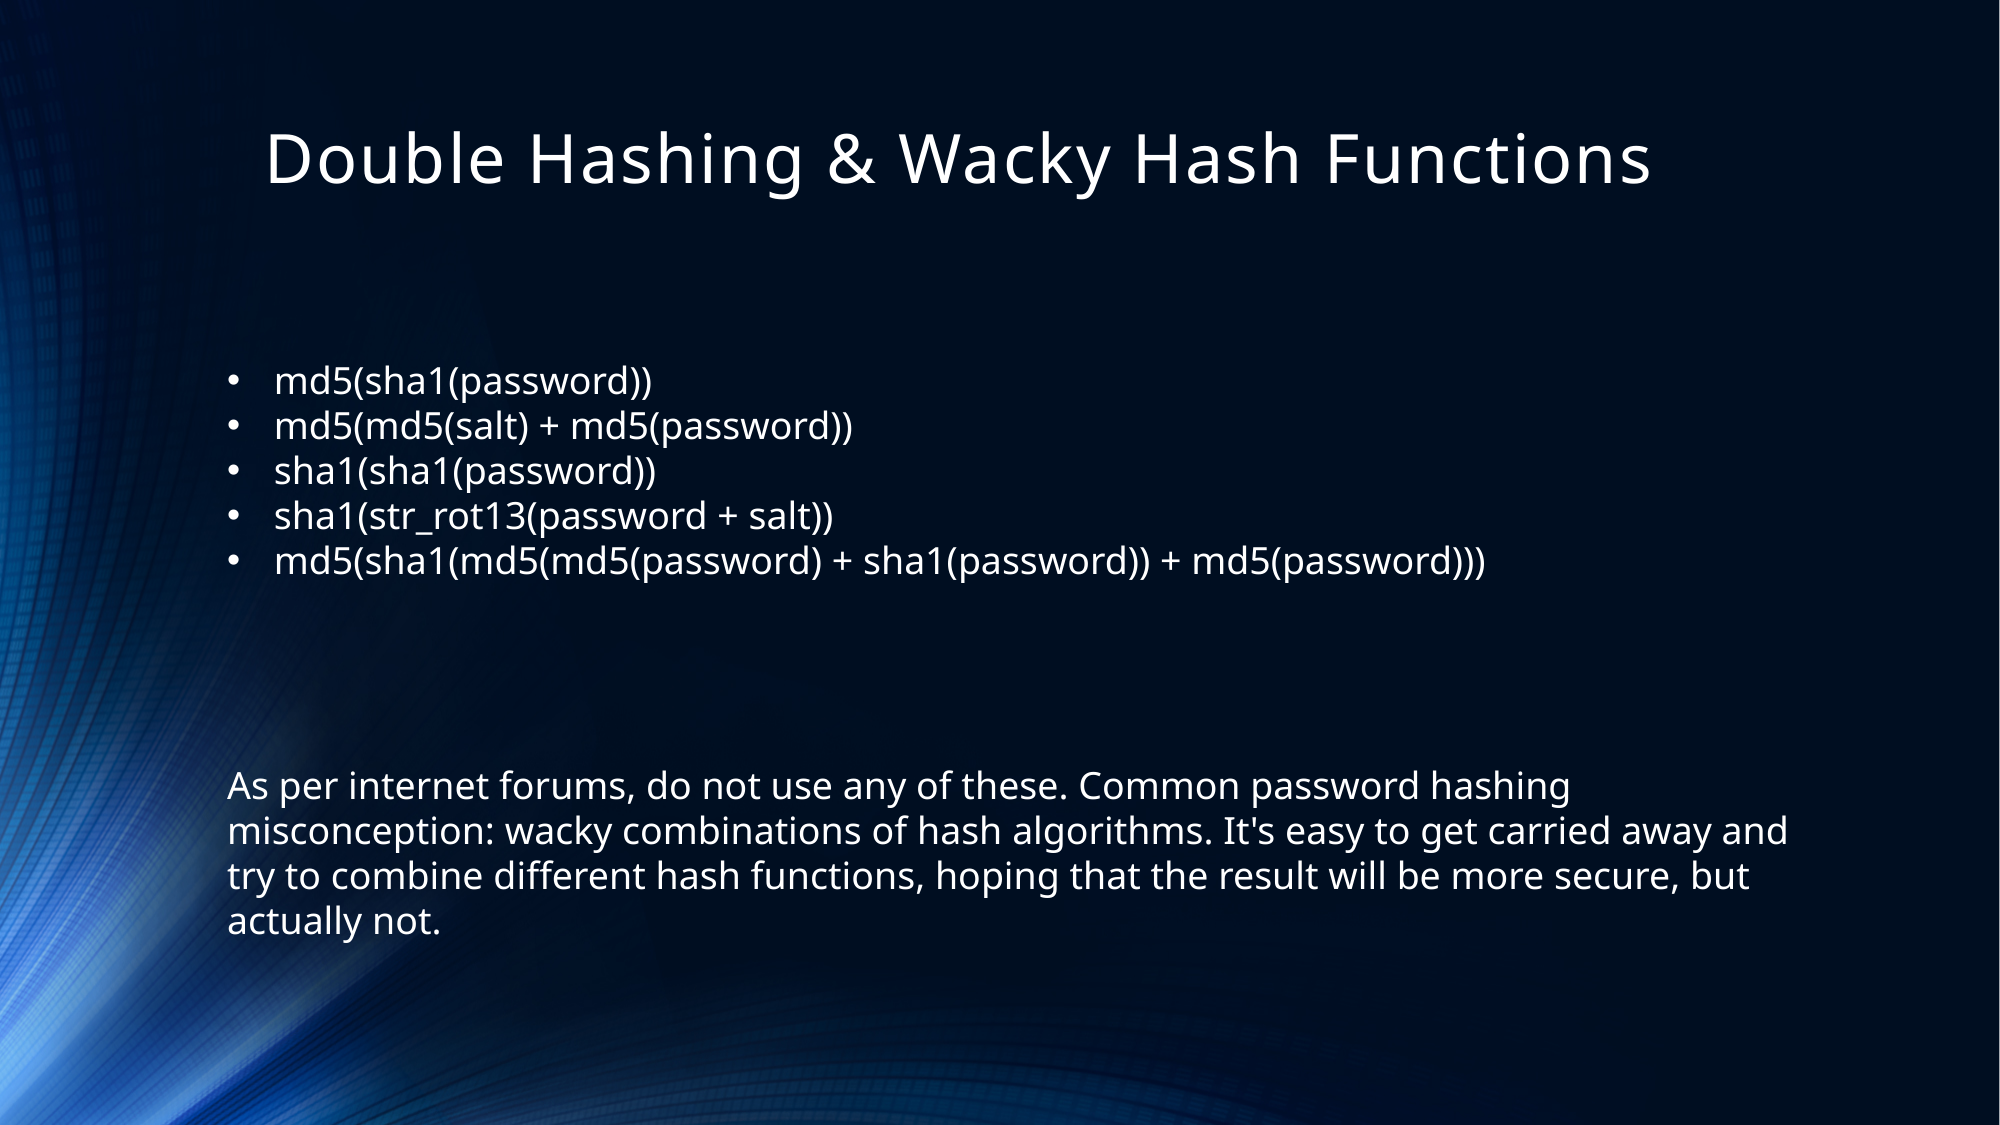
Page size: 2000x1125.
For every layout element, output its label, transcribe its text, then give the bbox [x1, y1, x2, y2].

text_box As per internet forums, do not use any of these. Common password hashing misconception: wacky combinations of hash algorithms. It's easy to get carried away and try to combine different hash functions, hoping that the result will be more secure, but actually not. [212, 754, 1813, 949]
title Double Hashing & Wacky Hash Functions [249, 62, 1750, 288]
picture [0, 0, 2000, 1125]
text_box md5(sha1(password)) md5(md5(salt) + md5(password)) sha1(sha1(password)) sha1(str_rot13(password + salt)) md5(sha1(md5(md5(password) + sha1(password)) + md5(password))) [212, 349, 1843, 590]
